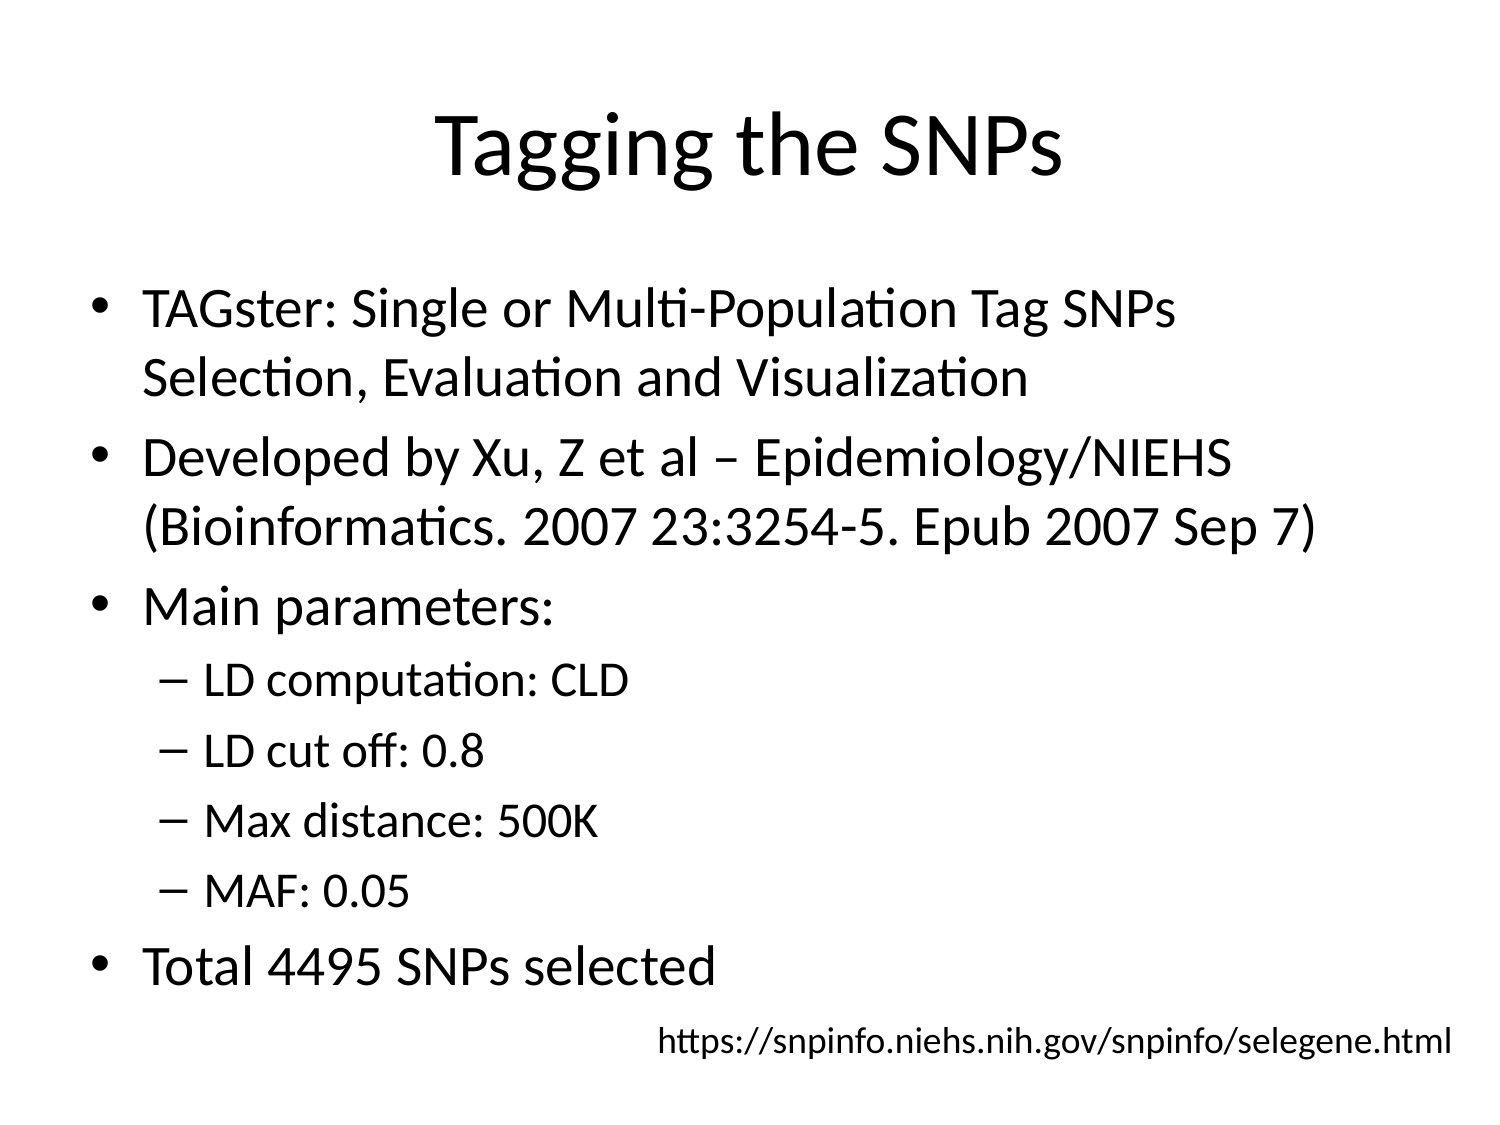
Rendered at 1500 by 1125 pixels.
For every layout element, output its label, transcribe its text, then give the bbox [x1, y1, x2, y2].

title Tagging the SNPs [75, 45, 1425, 233]
text_box https://snpinfo.niehs.nih.gov/snpinfo/selegene.html [642, 1008, 1468, 1069]
list TAGster: Single or Multi-Population Tag SNPs Selection, Evaluation and Visualization Developed by Xu, Z et al – Epidemiology/NIEHS (Bioinformatics. 2007 23:3254-5. Epub 2007 Sep 7) Main parameters: LD computation: CLD LD cut off: 0.8 Max distance: 500K MAF: 0.05 Total 4495 SNPs selected [75, 262, 1425, 1005]
